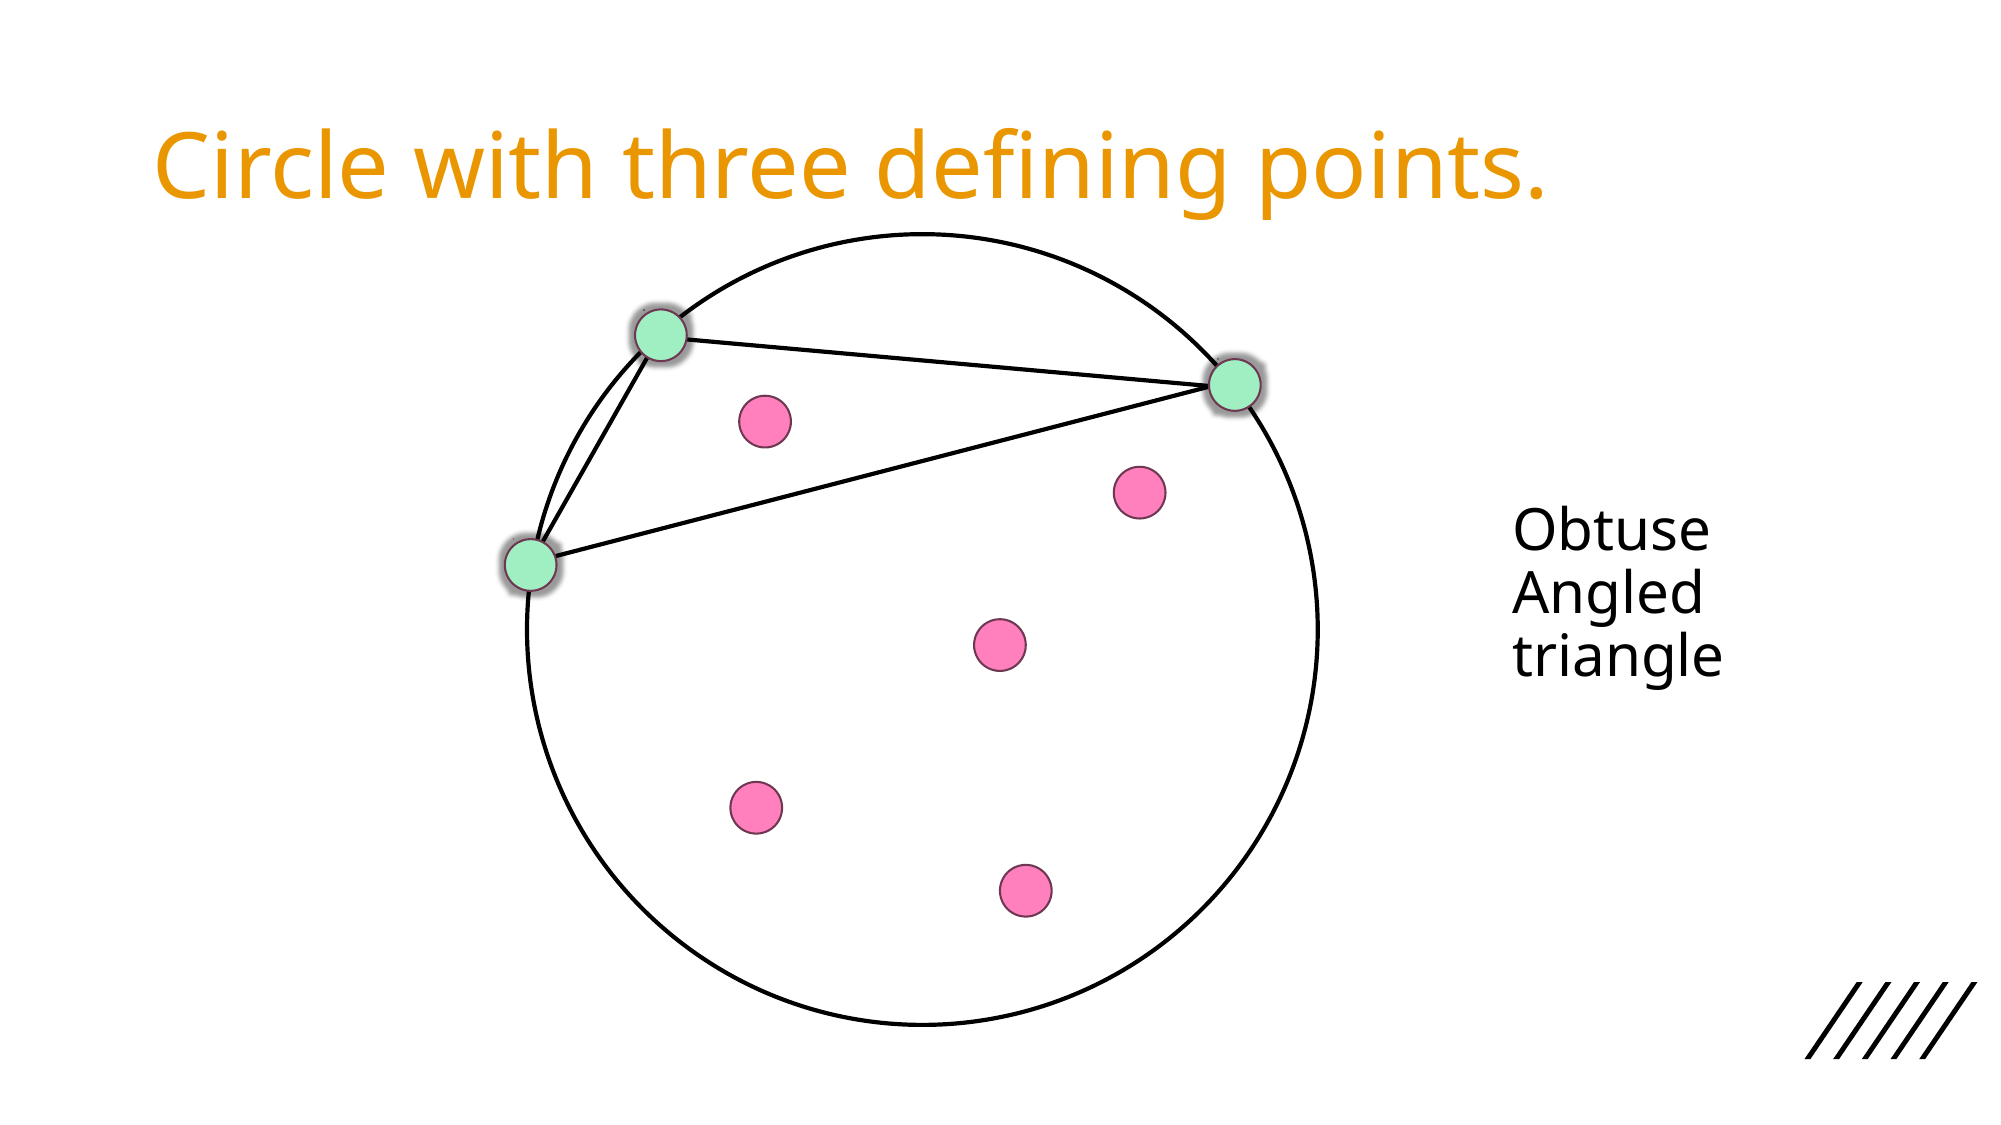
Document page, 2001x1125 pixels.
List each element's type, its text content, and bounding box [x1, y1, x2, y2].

text_box [689, 233, 1189, 336]
text_box Obtuse Angled triangle [1497, 492, 1863, 782]
text_box [633, 308, 688, 340]
text_box [1234, 358, 1262, 412]
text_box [658, 389, 1234, 563]
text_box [530, 340, 658, 563]
title Circle with three defining points. [137, 59, 1863, 278]
text_box [525, 416, 1319, 1026]
text_box [503, 538, 558, 592]
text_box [657, 336, 1234, 389]
